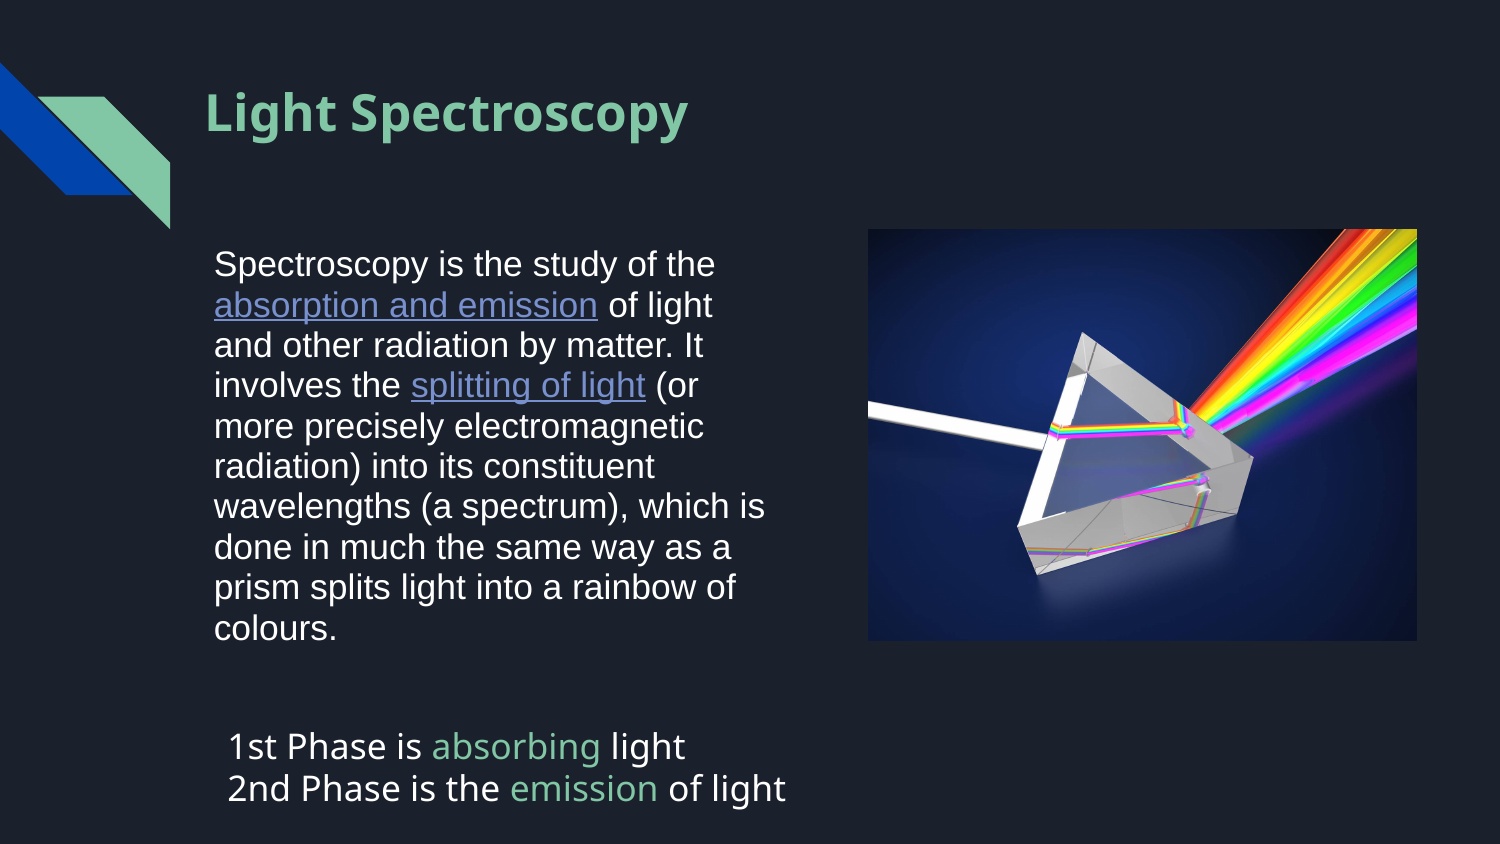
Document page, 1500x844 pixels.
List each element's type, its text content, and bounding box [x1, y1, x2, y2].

list Spectroscopy is the study of the absorption and emission of light and other radiation by matter. It involves the splitting of light (or more precisely electromagnetic radiation) into its constituent wavelengths (a spectrum), which is done in much the same way as a prism splits light into a rainbow of colours. [198, 229, 796, 631]
title Light Spectroscopy [189, 65, 1105, 161]
picture [868, 228, 1417, 641]
text_box 1st Phase is absorbing light 2nd Phase is the emission of light [212, 708, 1240, 824]
